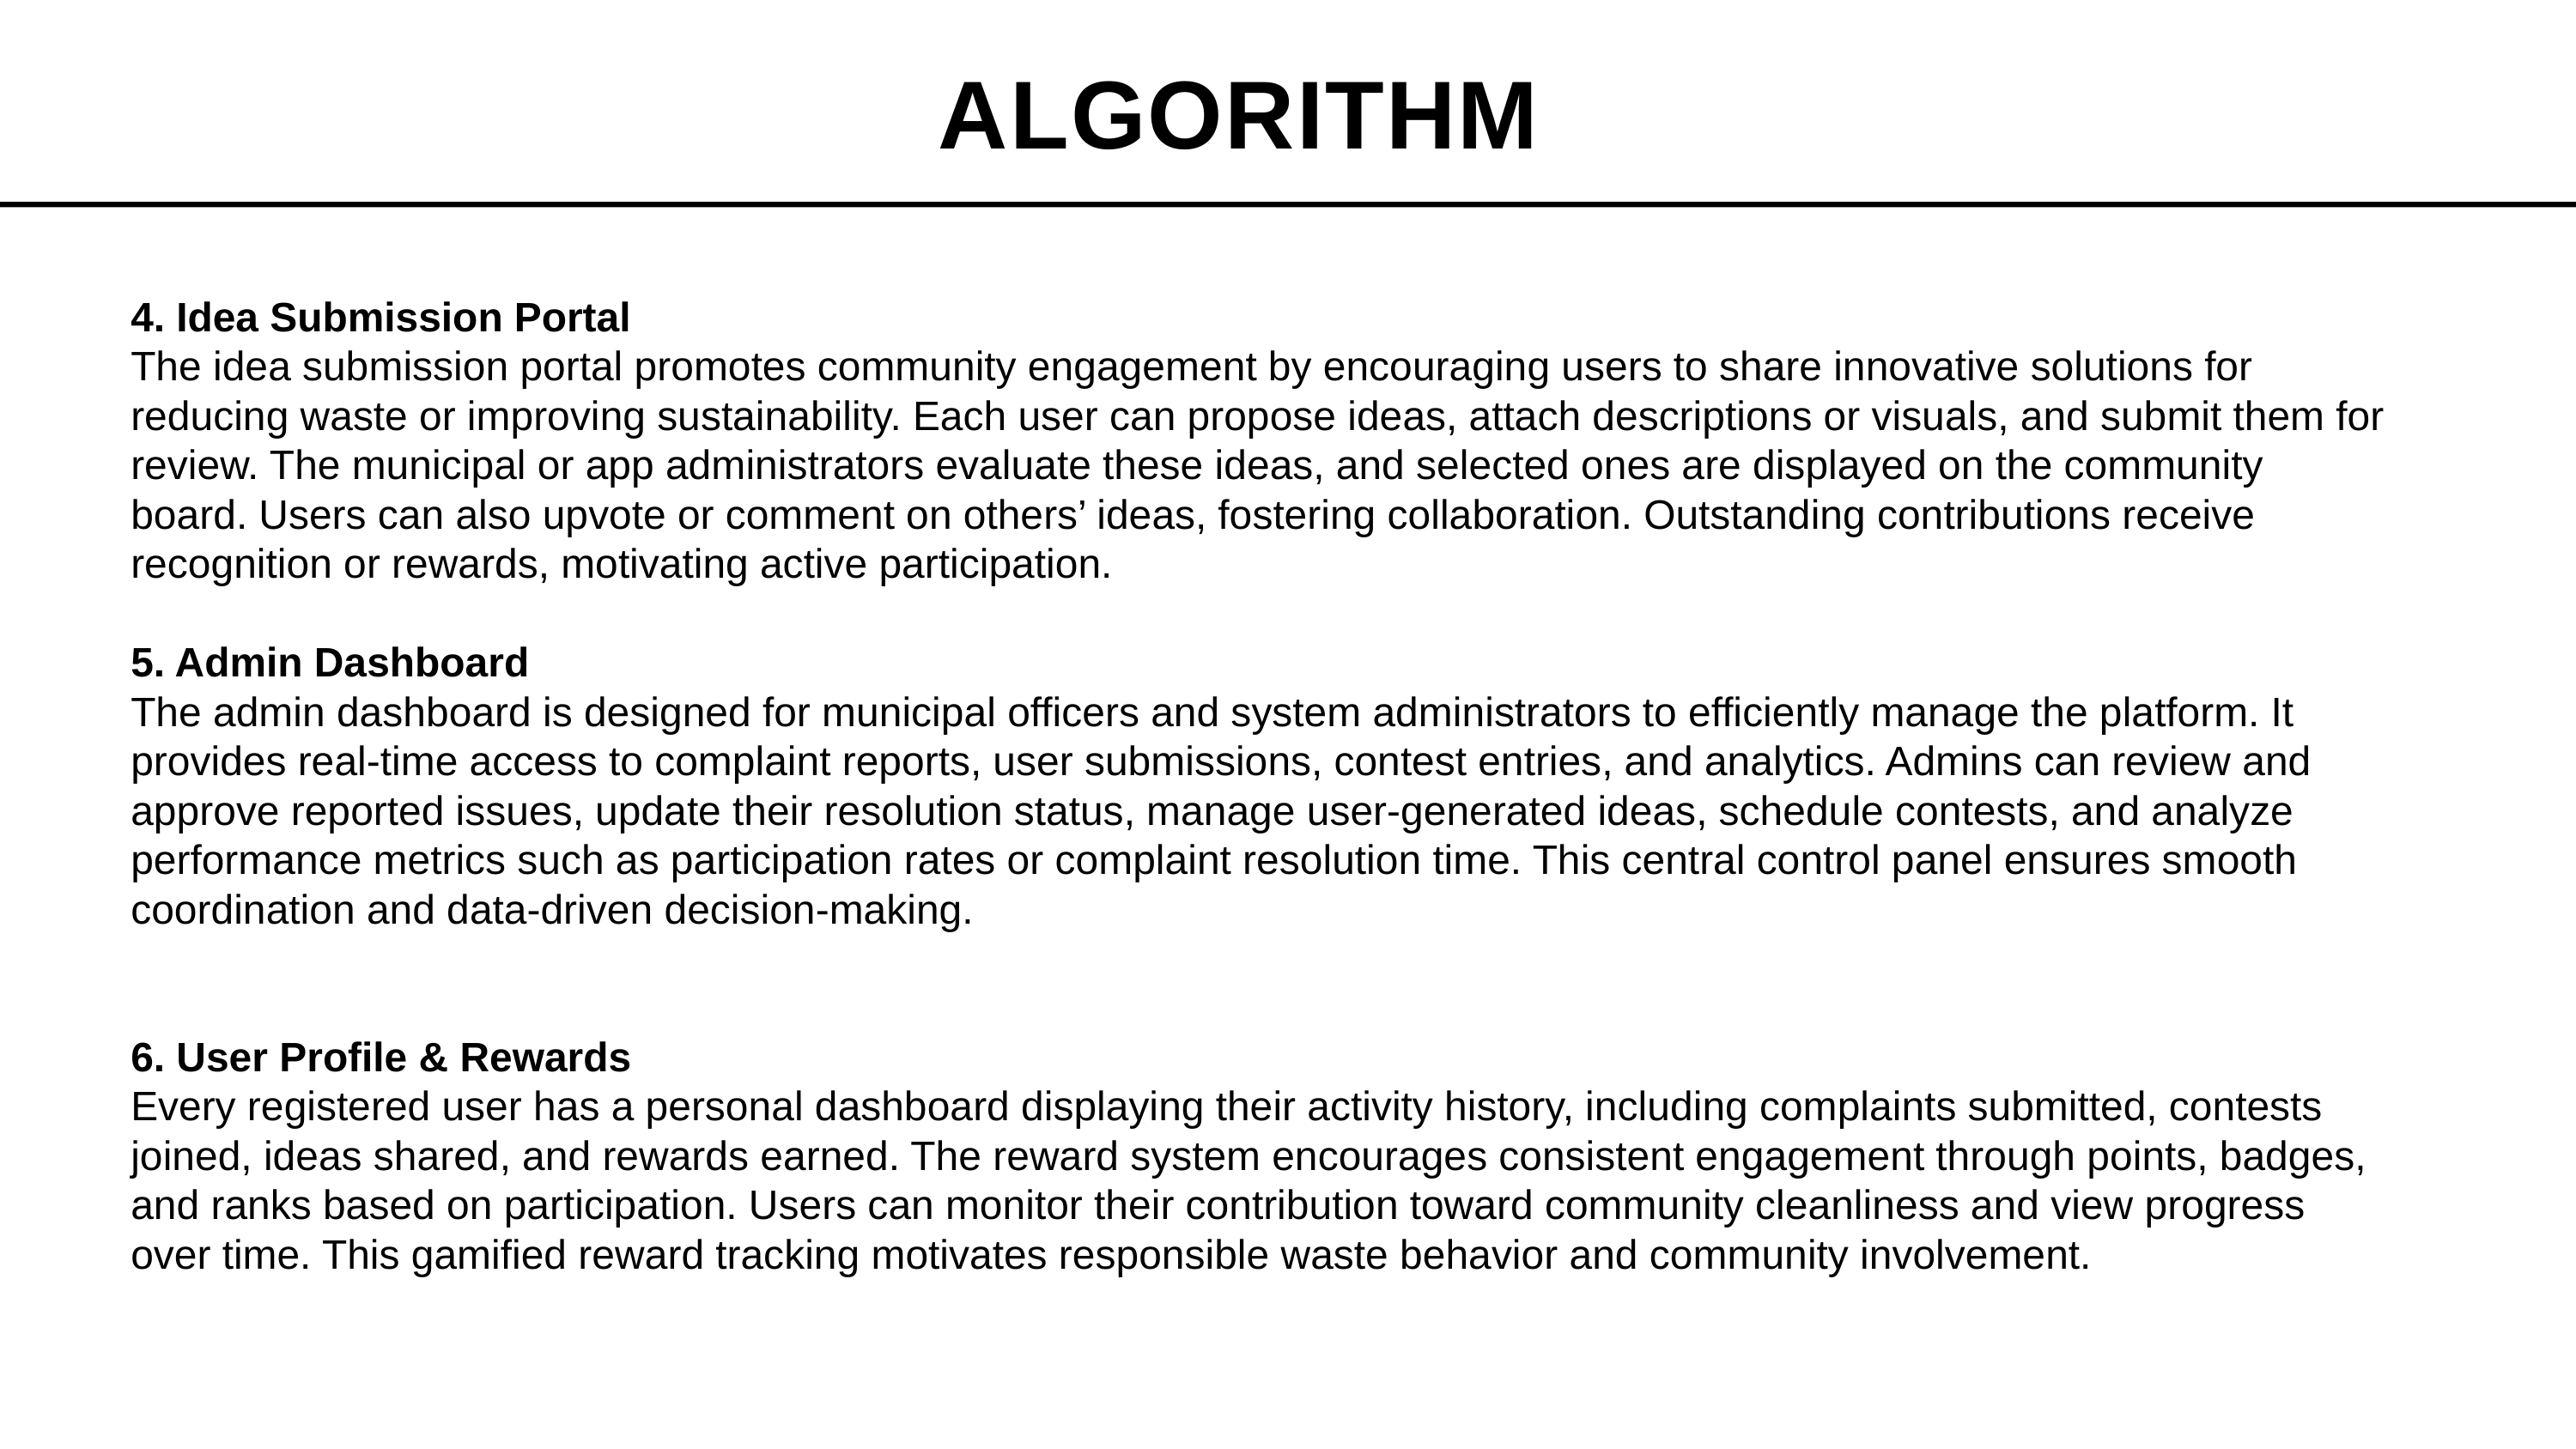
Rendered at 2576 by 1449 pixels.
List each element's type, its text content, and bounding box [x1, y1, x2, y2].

text_box 4. Idea Submission Portal The idea submission portal promotes community engagement by encouraging users to share innovative solutions for reducing waste or improving sustainability. Each user can propose ideas, attach descriptions or visuals, and submit them for review. The municipal or app administrators evaluate these ideas, and selected ones are displayed on the community board. Users can also upvote or comment on others’ ideas, fostering collaboration. Outstanding contributions receive recognition or rewards, motivating active participation. 5. Admin Dashboard The admin dashboard is designed for municipal officers and system administrators to efficiently manage the platform. It provides real-time access to complaint reports, user submissions, contest entries, and analytics. Admins can review and approve reported issues, update their resolution status, manage user-generated ideas, schedule contests, and analyze performance metrics such as participation rates or complaint resolution time. This central control panel ensures smooth coordination and data-driven decision-making. 6. User Profile & Rewards Every registered user has a personal dashboard displaying their activity history, including complaints submitted, contests joined, ideas shared, and rewards earned. The reward system encourages consistent engagement through points, badges, and ranks based on participation. Users can monitor their contribution toward community cleanliness and view progress over time. This gamified reward tracking motivates responsible waste behavior and community involvement. [118, 284, 2404, 1333]
title ALGORITHM [396, 34, 2089, 284]
